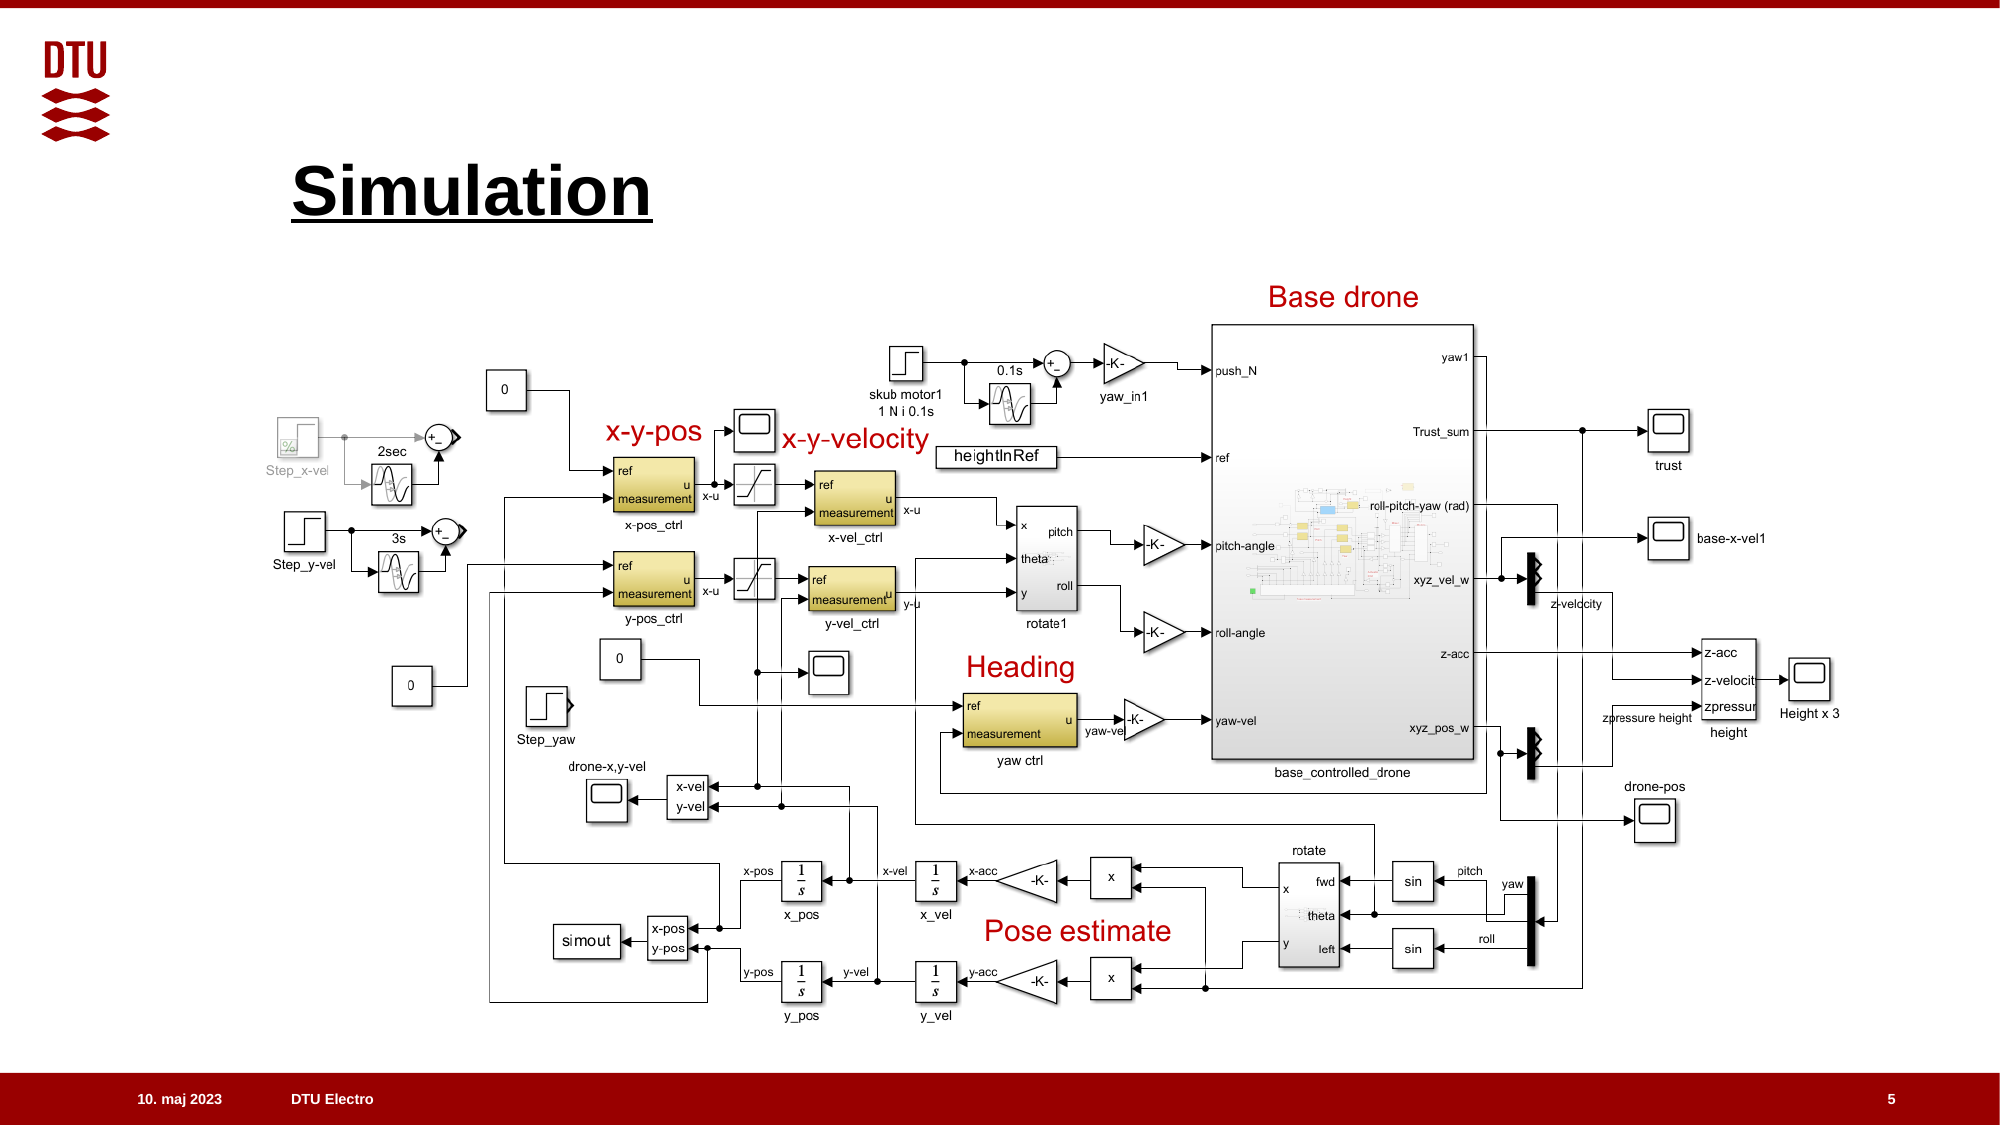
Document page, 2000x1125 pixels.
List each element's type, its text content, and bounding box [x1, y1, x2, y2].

slide_number 5 [1887, 1073, 1959, 1125]
picture [247, 271, 1863, 1034]
title Simulation [291, 69, 1819, 230]
